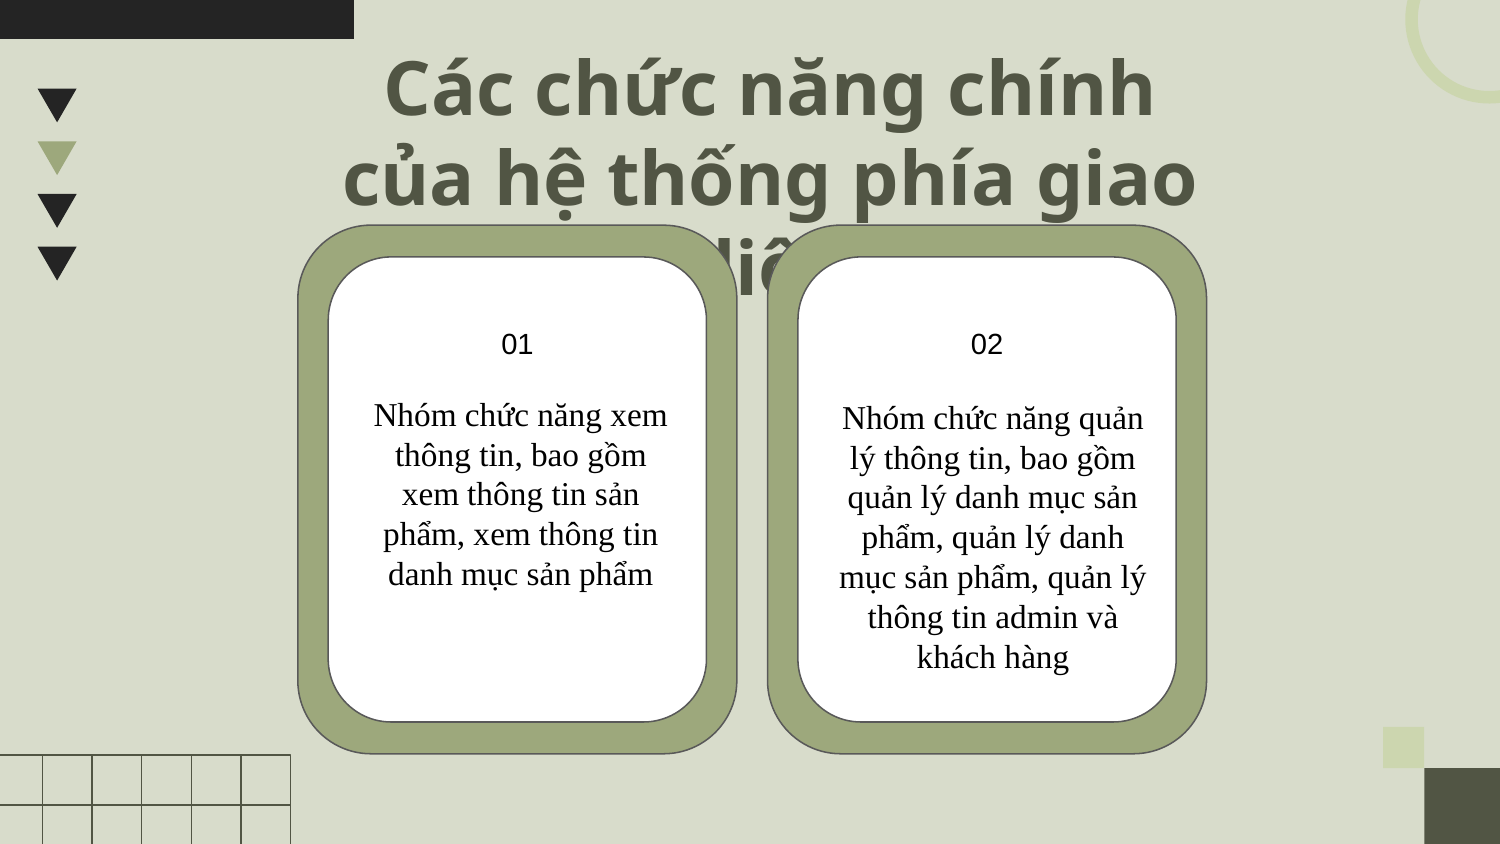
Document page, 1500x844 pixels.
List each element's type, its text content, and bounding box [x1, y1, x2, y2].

text_box Nhóm chức năng xem thông tin, bao gồm xem thông tin sản phẩm, xem thông tin danh mục sản phẩm [349, 377, 692, 602]
text_box [328, 256, 707, 723]
text_box Nhóm chức năng quản lý thông tin, bao gồm quản lý danh mục sản phẩm, quản lý danh mục sản phẩm, quản lý thông tin admin và khách hàng [822, 380, 1165, 605]
text_box 02 [927, 305, 1047, 381]
text_box [767, 225, 1207, 754]
text_box [797, 256, 1177, 723]
text_box 01 [458, 305, 577, 381]
text_box [297, 225, 737, 754]
text_box Các chức năng chính của hệ thống phía giao diện [297, 25, 1244, 126]
